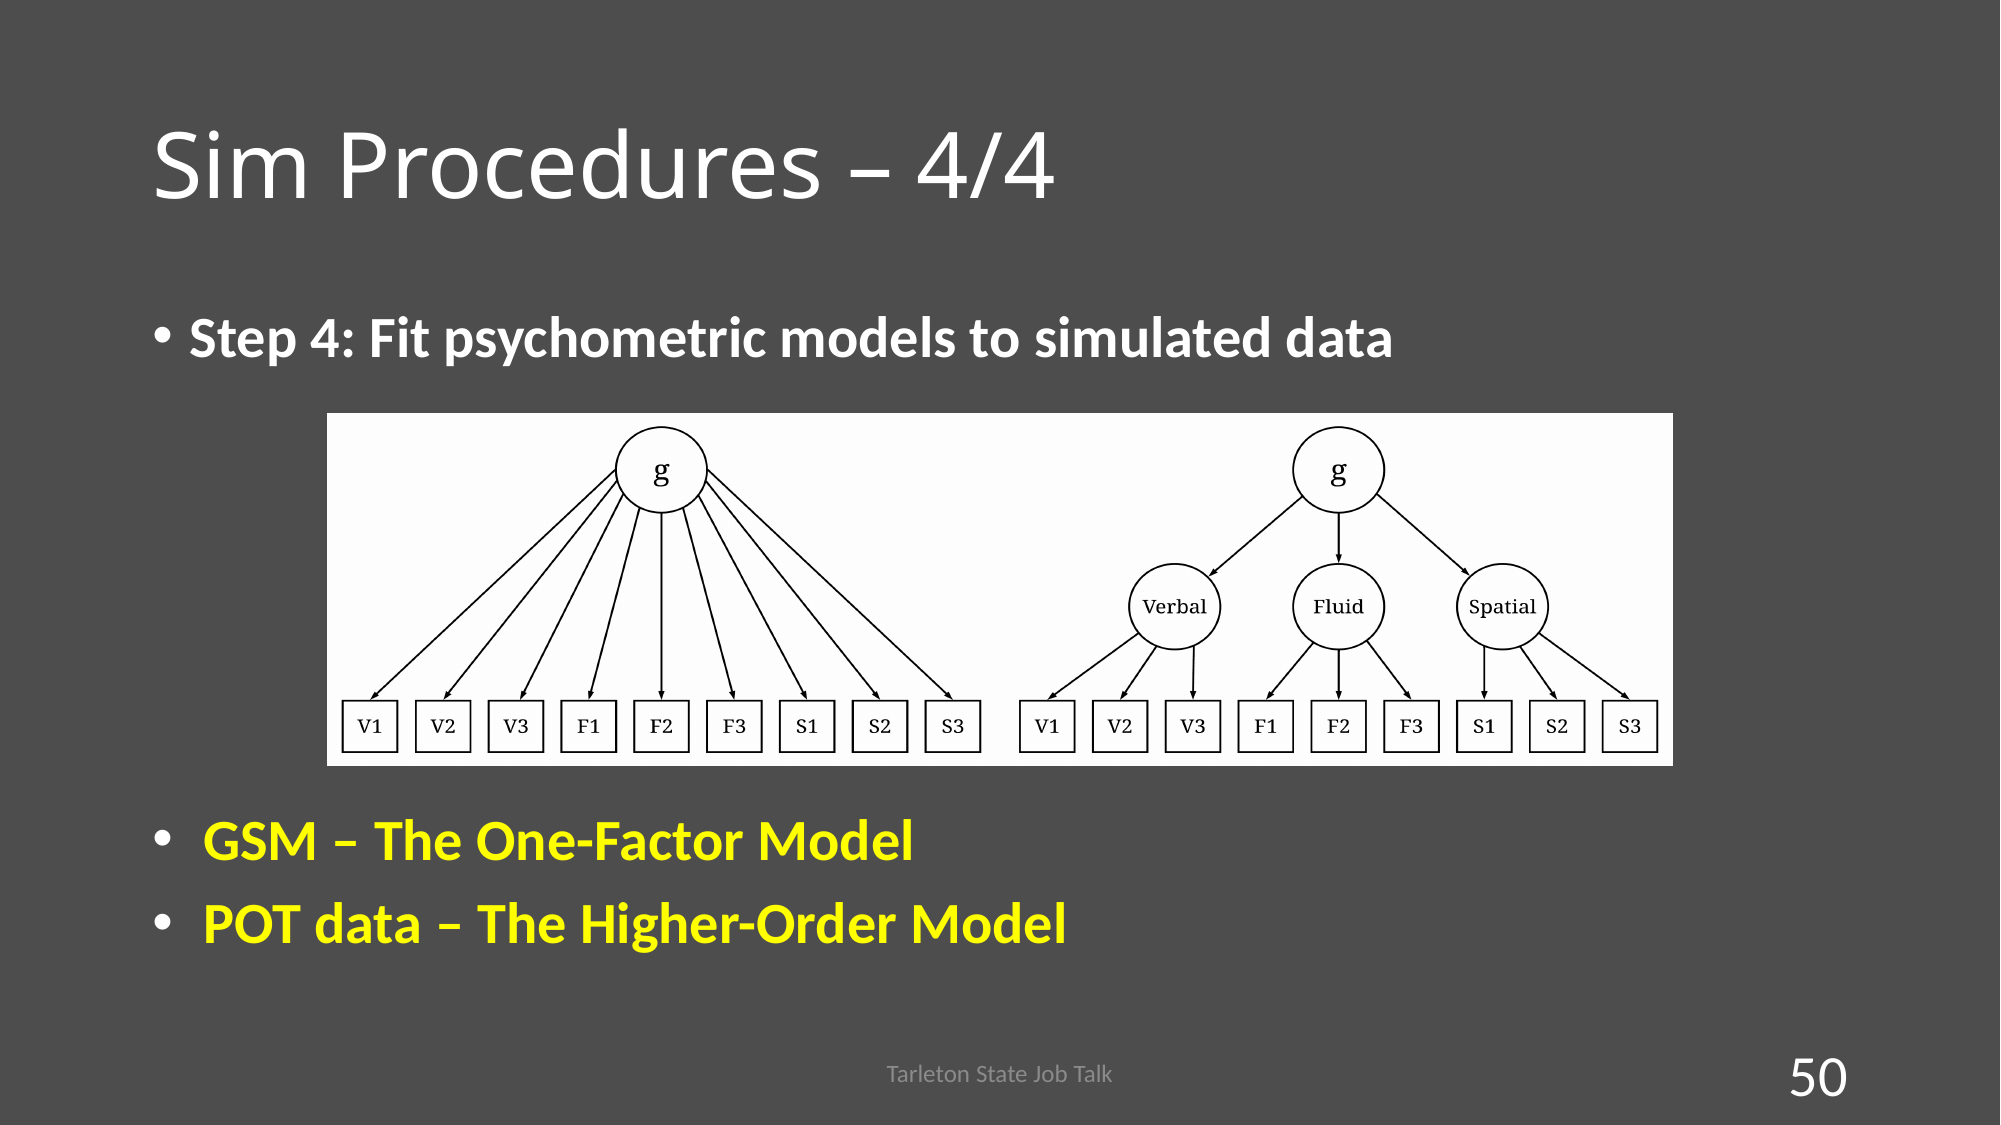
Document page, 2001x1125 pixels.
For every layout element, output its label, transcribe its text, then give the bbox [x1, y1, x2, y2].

title Sim Procedures – 4/4 [137, 59, 1863, 278]
list Step 4: Fit psychometric models to simulated data GSM – The One-Factor Model POT data – The Higher-Order Model [137, 299, 1863, 1018]
slide_number 50 [1412, 1042, 1863, 1103]
footer Tarleton State Job Talk [662, 1042, 1338, 1103]
picture [327, 413, 1673, 766]
